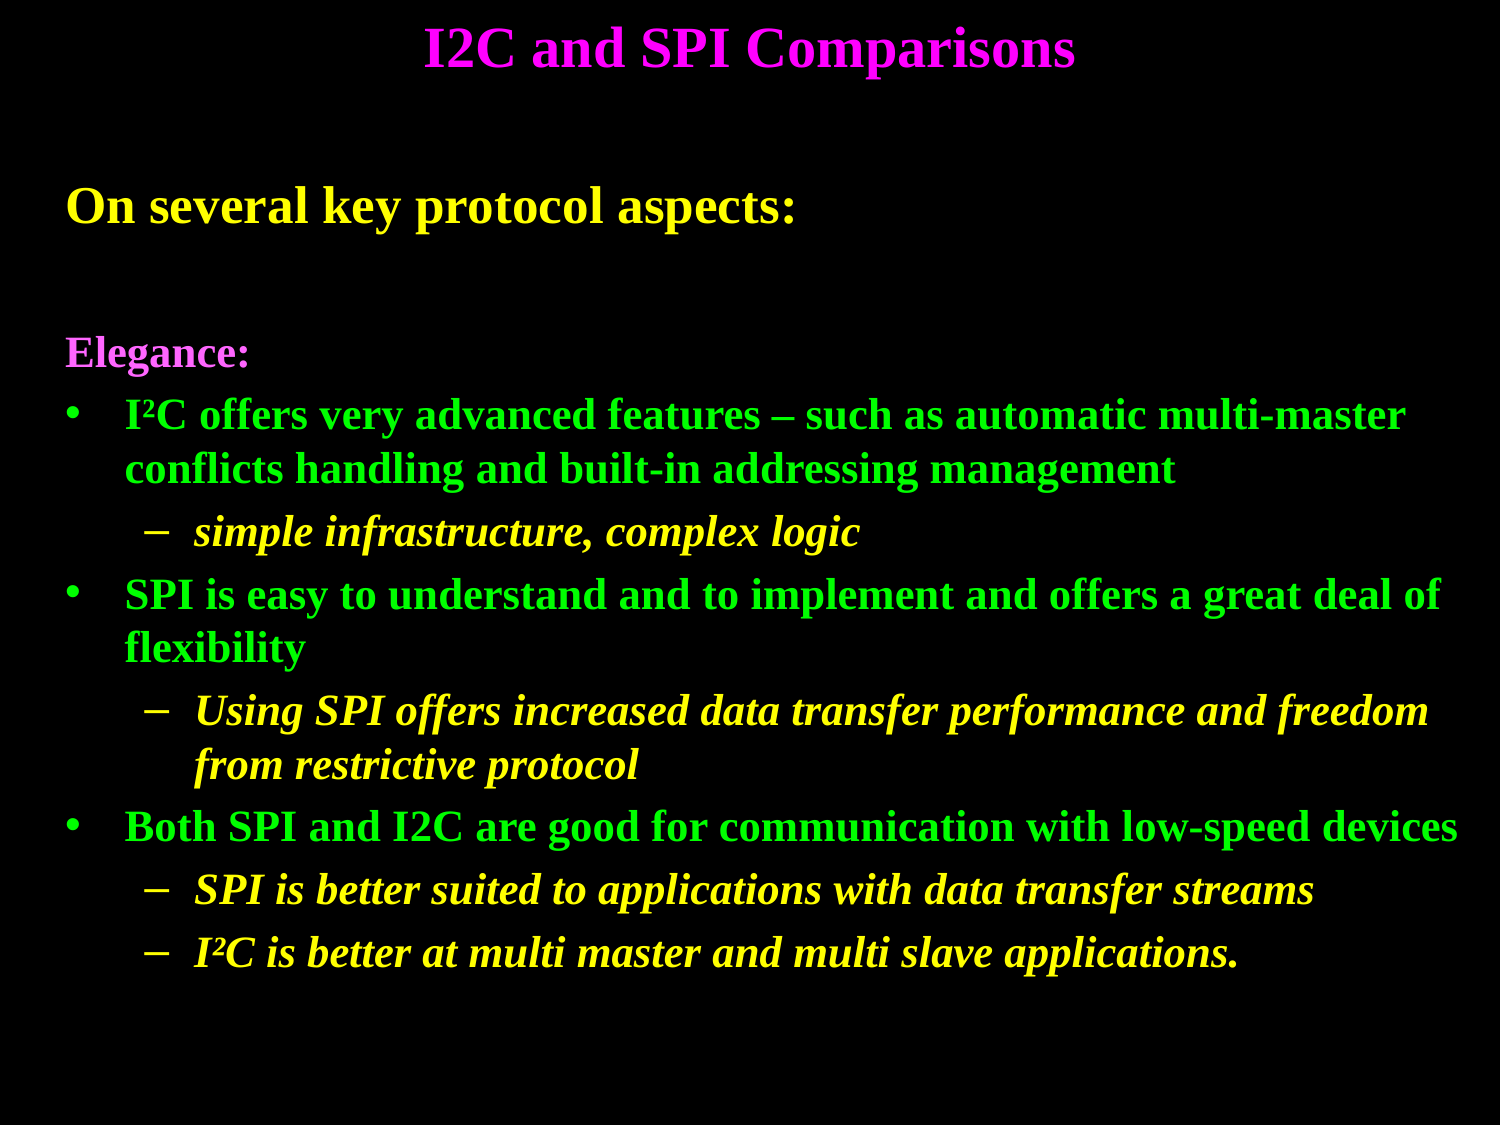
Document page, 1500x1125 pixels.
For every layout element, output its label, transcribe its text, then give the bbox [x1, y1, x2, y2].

list On several key protocol aspects: Elegance: I²C offers very advanced features – such as automatic multi-master conflicts handling and built-in addressing management simple infrastructure, complex logic SPI is easy to understand and to implement and offers a great deal of flexibility Using SPI offers increased data transfer performance and freedom from restrictive protocol Both SPI and I2C are good for communication with low-speed devices SPI is better suited to applications with data transfer streams I²C is better at multi master and multi slave applications. [50, 162, 1500, 993]
text_box I2C and SPI Comparisons [74, 0, 1425, 88]
